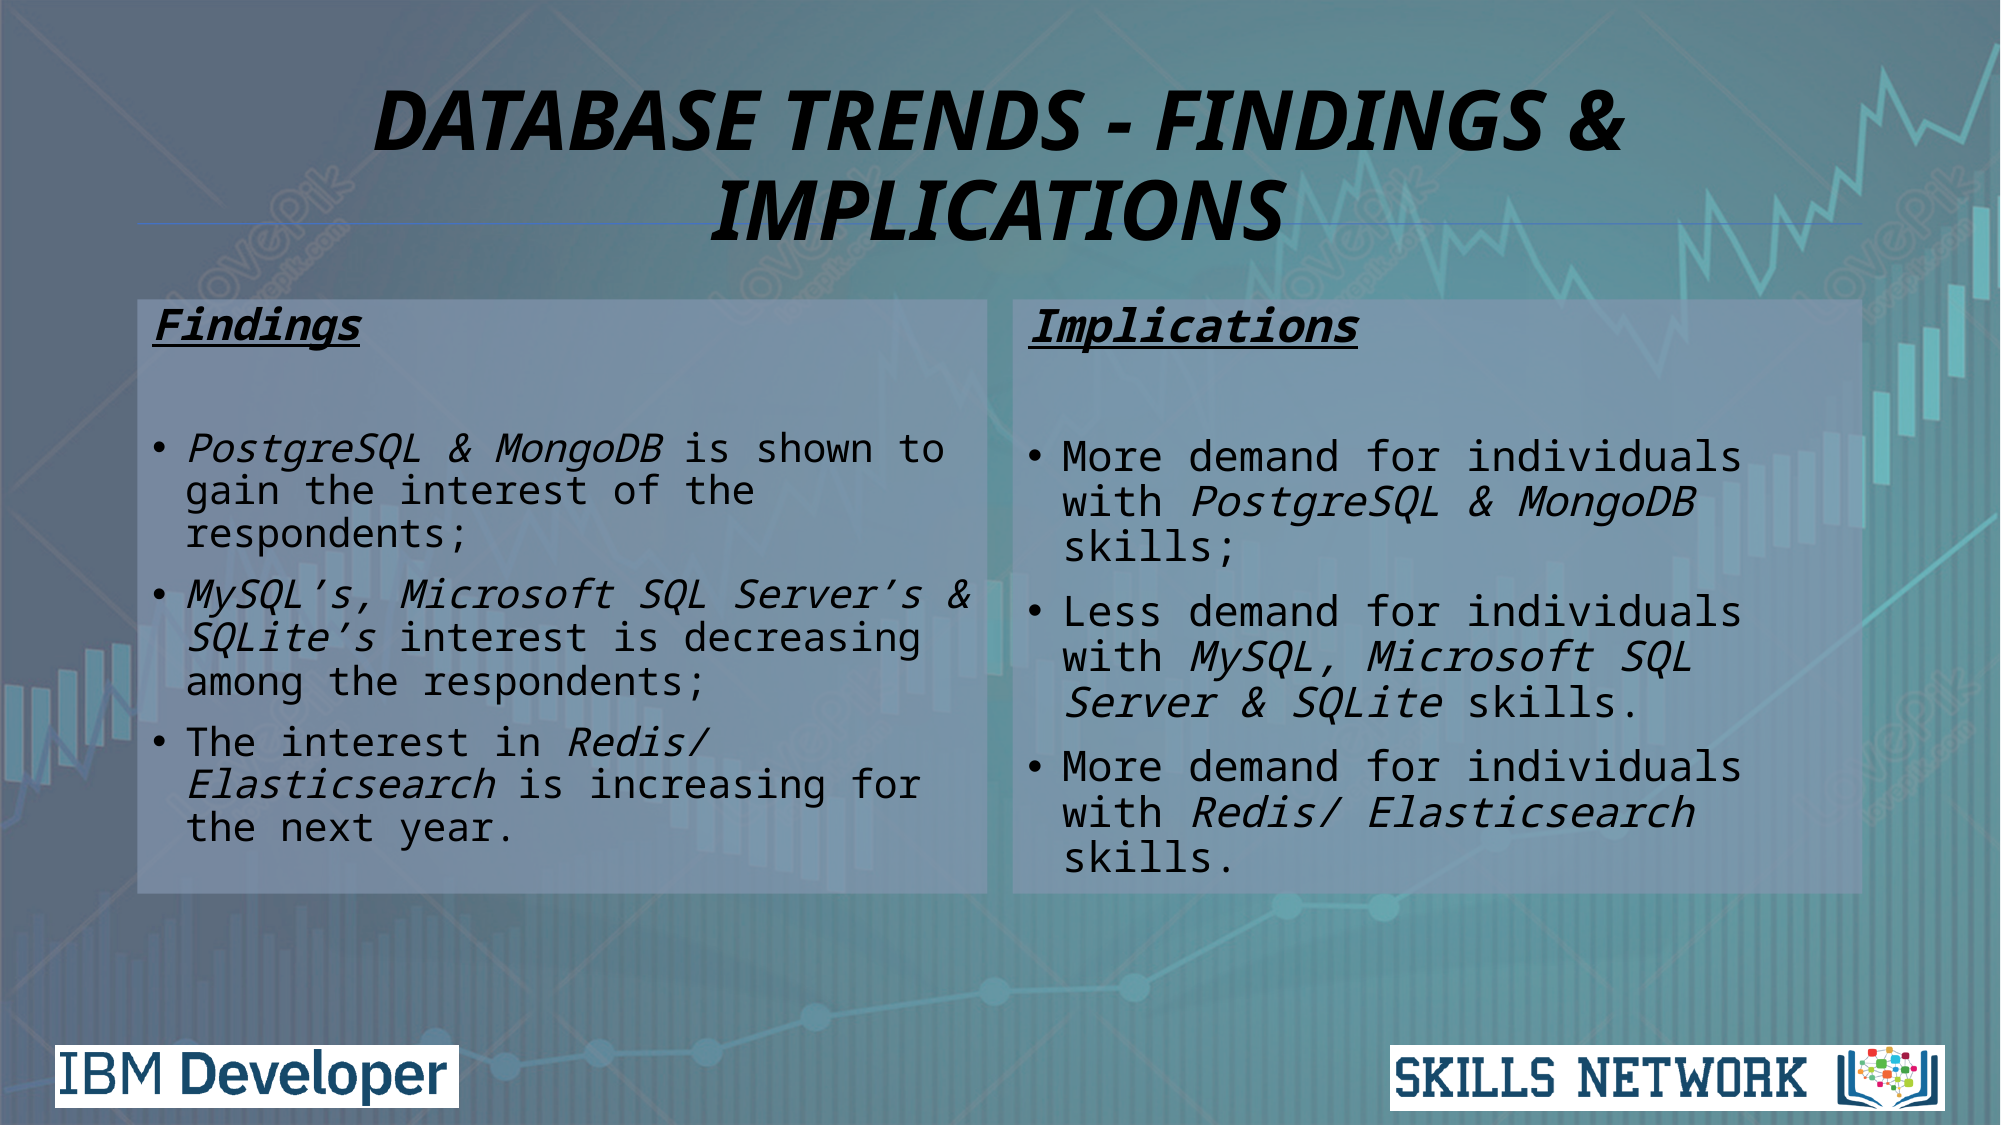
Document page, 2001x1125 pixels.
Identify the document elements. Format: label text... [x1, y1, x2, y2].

picture [0, 0, 2001, 1125]
text_box Findings PostgreSQL & MongoDB is shown to gain the interest of the respondents; MySQL’s, Microsoft SQL Server’s & SQLite’s interest is decreasing among the respondents; The interest in Redis/ Elasticsearch is increasing for the next year. [137, 299, 988, 894]
title DATABASE TRENDS - FINDINGS & IMPLICATIONS [137, 59, 1863, 278]
list Implications More demand for individuals with PostgreSQL & MongoDB skills; Less demand for individuals with MySQL, Microsoft SQL Server & SQLite skills. More demand for individuals with Redis/ Elasticsearch skills. [1012, 299, 1863, 894]
